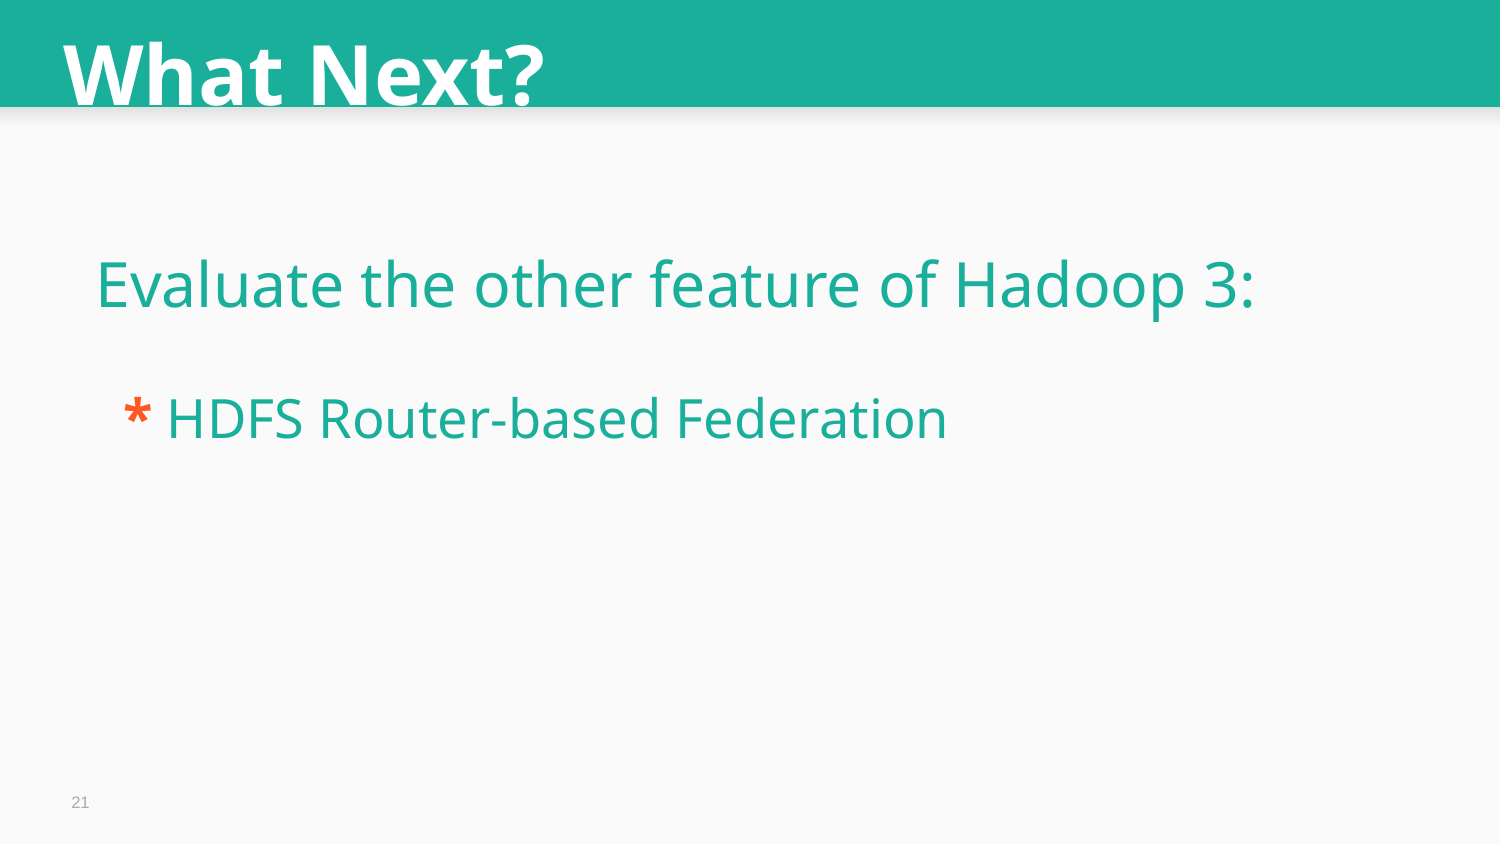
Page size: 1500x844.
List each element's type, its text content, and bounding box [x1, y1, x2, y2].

text_box Evaluate the other feature of Hadoop 3: * HDFS Router-based Federation [80, 192, 1495, 619]
text_box 21 [51, 784, 110, 820]
list What Next? [48, 0, 1397, 120]
